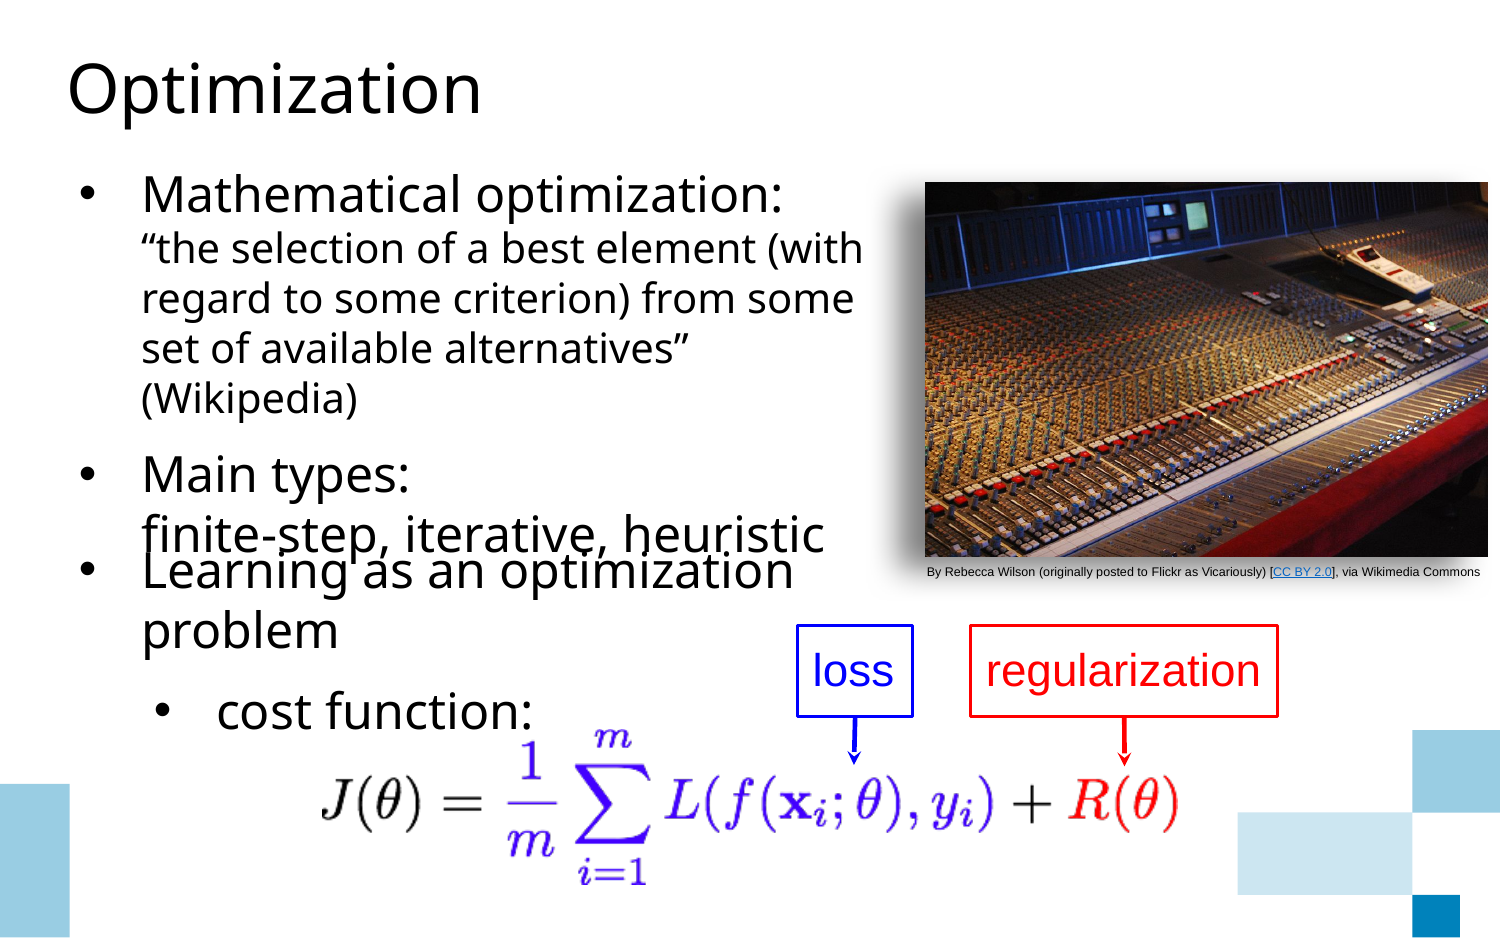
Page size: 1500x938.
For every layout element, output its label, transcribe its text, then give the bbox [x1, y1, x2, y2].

list Mathematical optimization: “the selection of a best element (with regard to some criterion) from some set of available alternatives” (Wikipedia) Main types: finite-step, iterative, heuristic [51, 154, 921, 521]
text_box By Rebecca Wilson (originally posted to Flickr as Vicariously) [CC BY 2.0], via Wikimedia Commons [1284, 548, 1500, 600]
picture [924, 181, 1488, 557]
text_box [50, 523, 1278, 885]
title Optimization [51, 39, 1449, 144]
